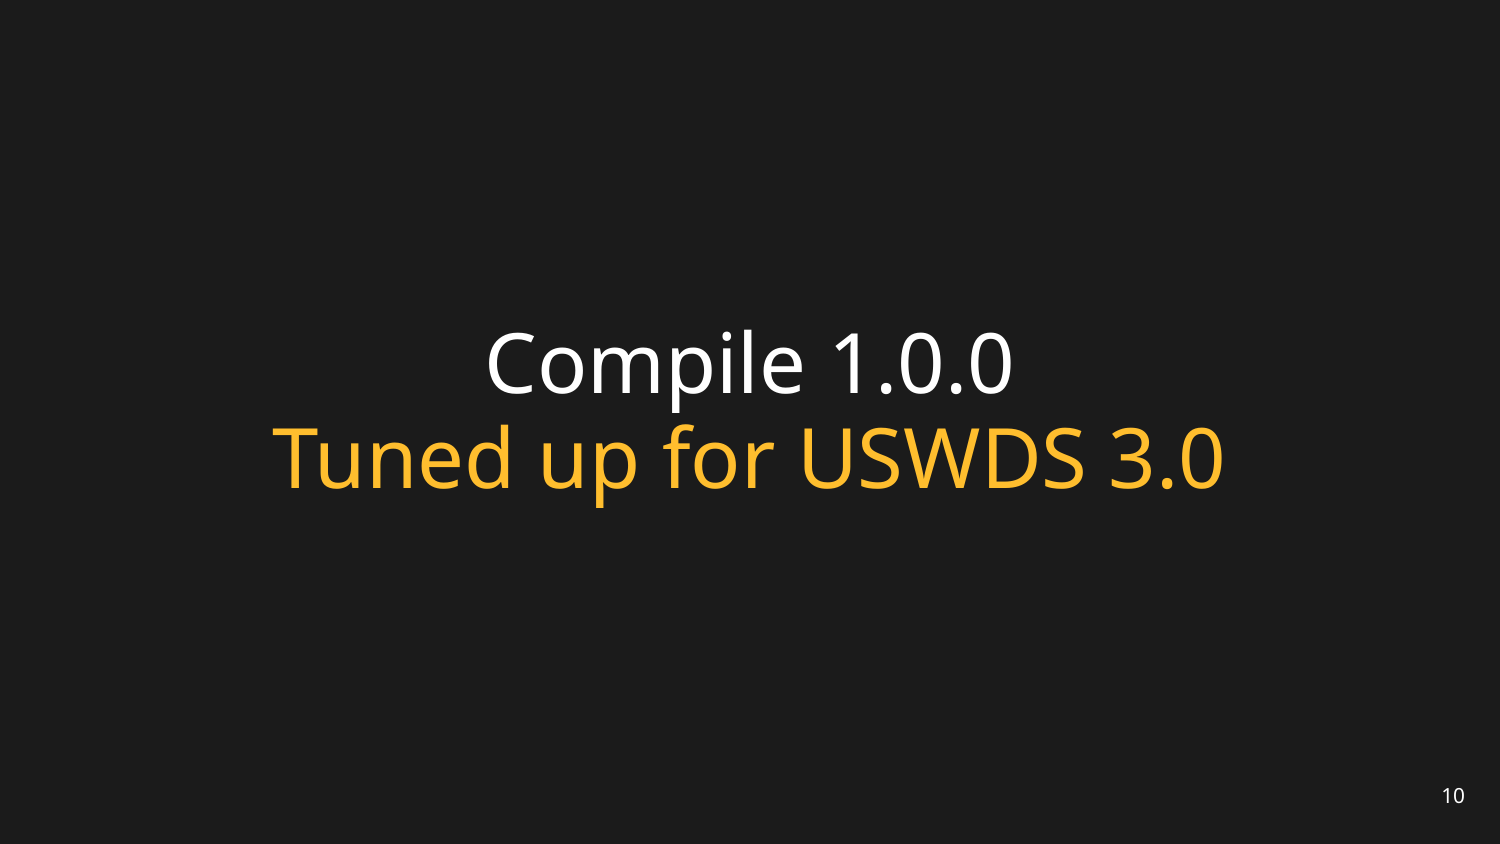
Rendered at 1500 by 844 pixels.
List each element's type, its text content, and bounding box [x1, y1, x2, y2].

slide_number 10 [1389, 764, 1480, 830]
title Compile 1.0.0 Tuned up for USWDS 3.0 [51, 72, 1449, 753]
